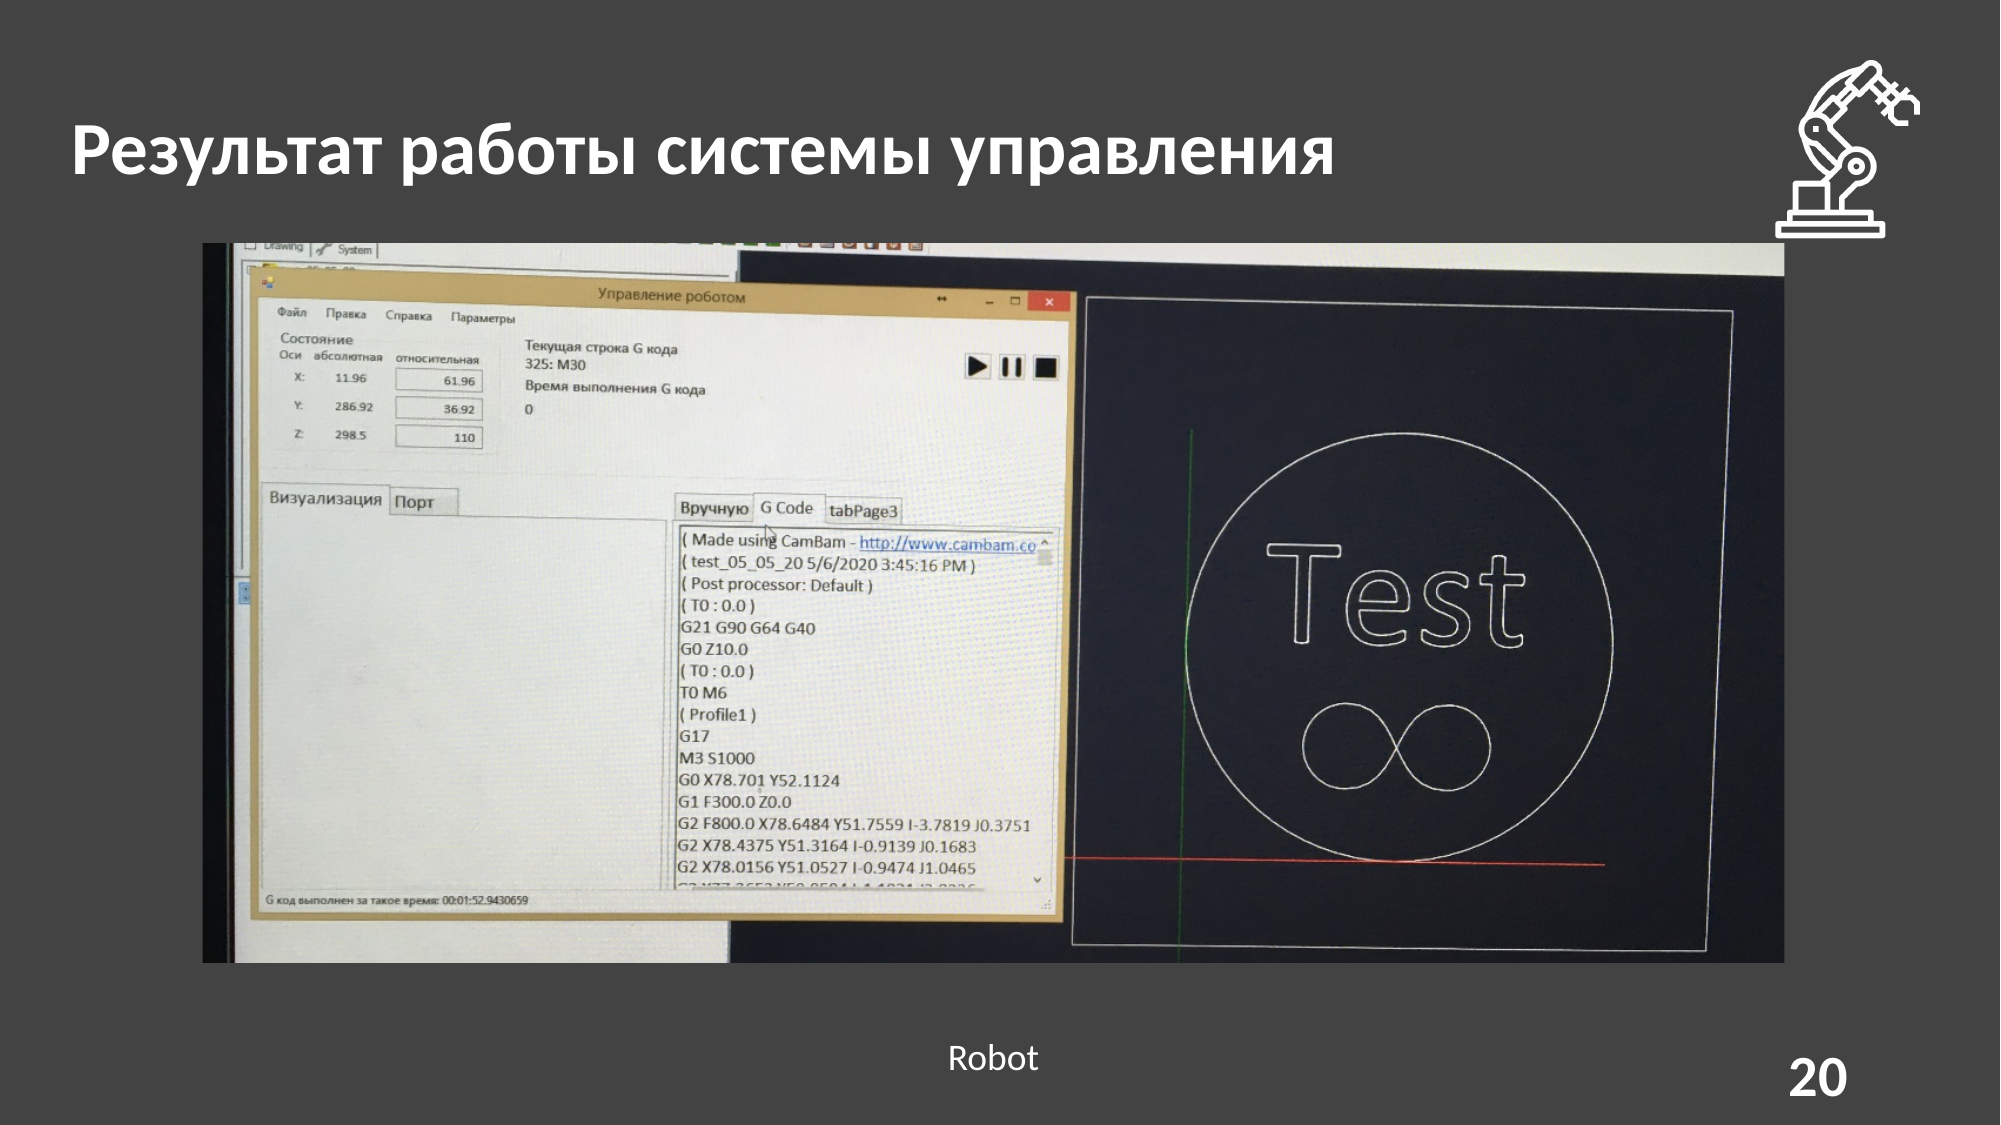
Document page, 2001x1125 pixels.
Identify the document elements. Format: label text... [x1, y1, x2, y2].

picture [202, 243, 1785, 963]
picture [1755, 57, 1940, 242]
slide_number 20 [1412, 1042, 1863, 1103]
text_box Robot [912, 1023, 1075, 1102]
text_box Результат работы системы управления [56, 92, 1521, 202]
